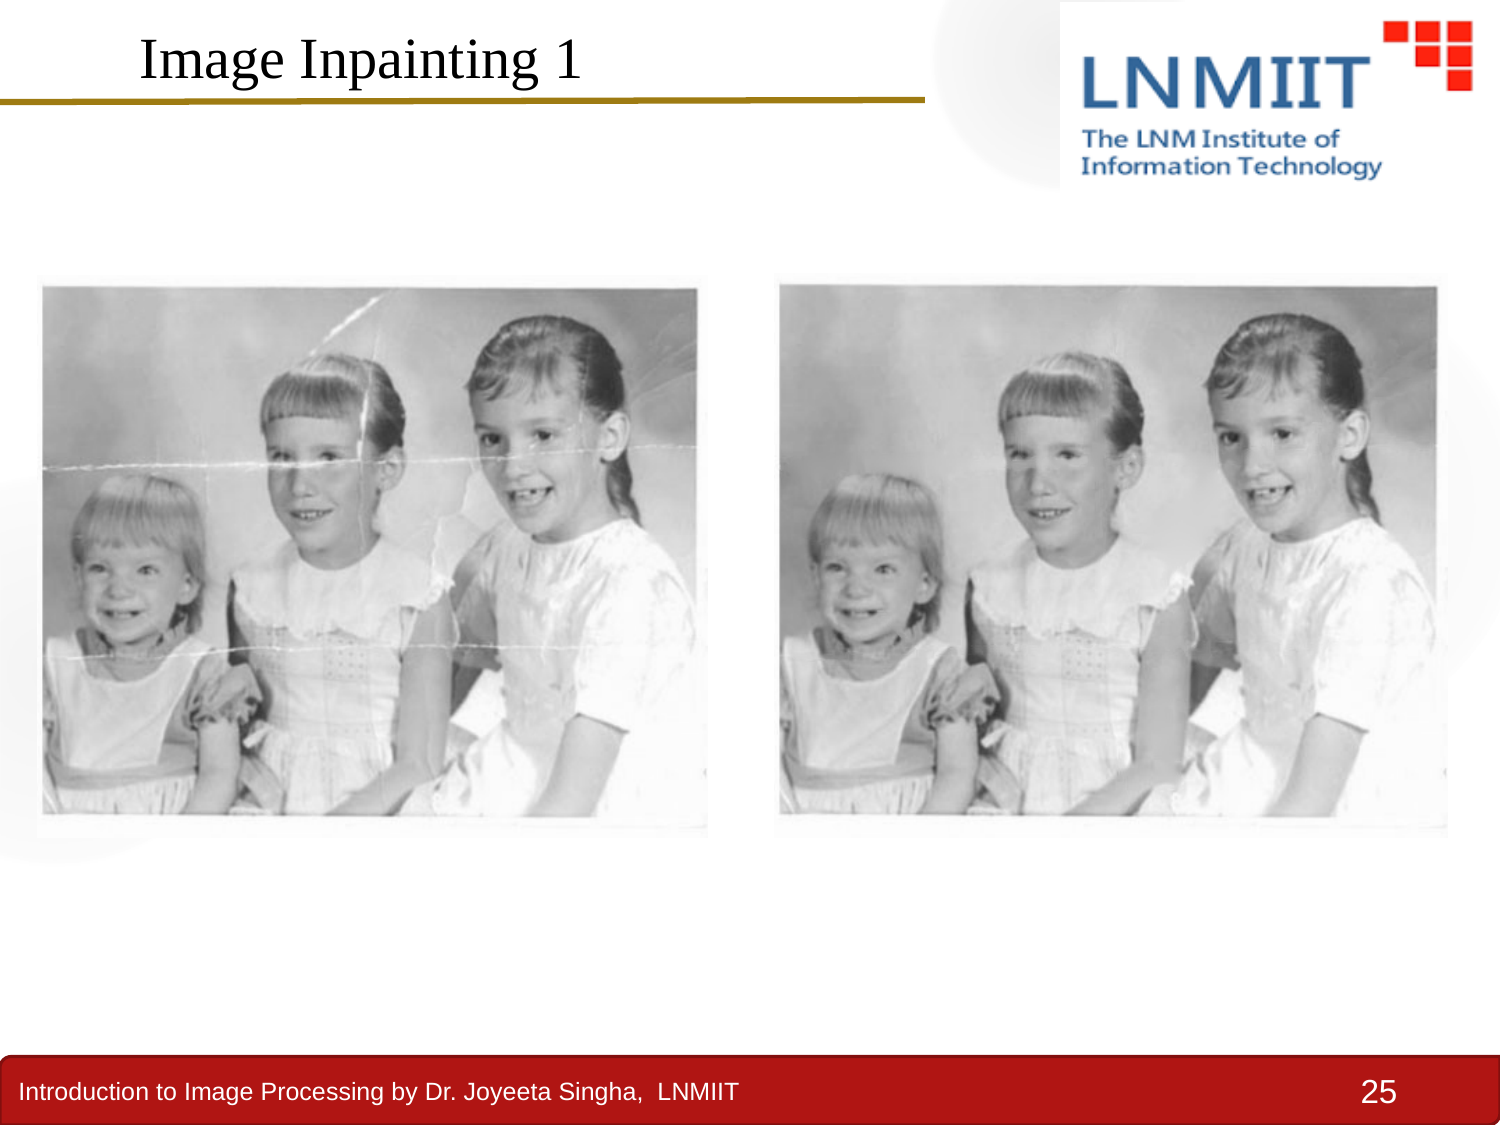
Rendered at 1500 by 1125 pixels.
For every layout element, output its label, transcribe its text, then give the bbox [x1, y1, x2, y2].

picture [774, 273, 1448, 838]
text_box Image Inpainting 1 [125, 12, 775, 98]
picture [37, 275, 708, 838]
picture [1060, 2, 1498, 198]
